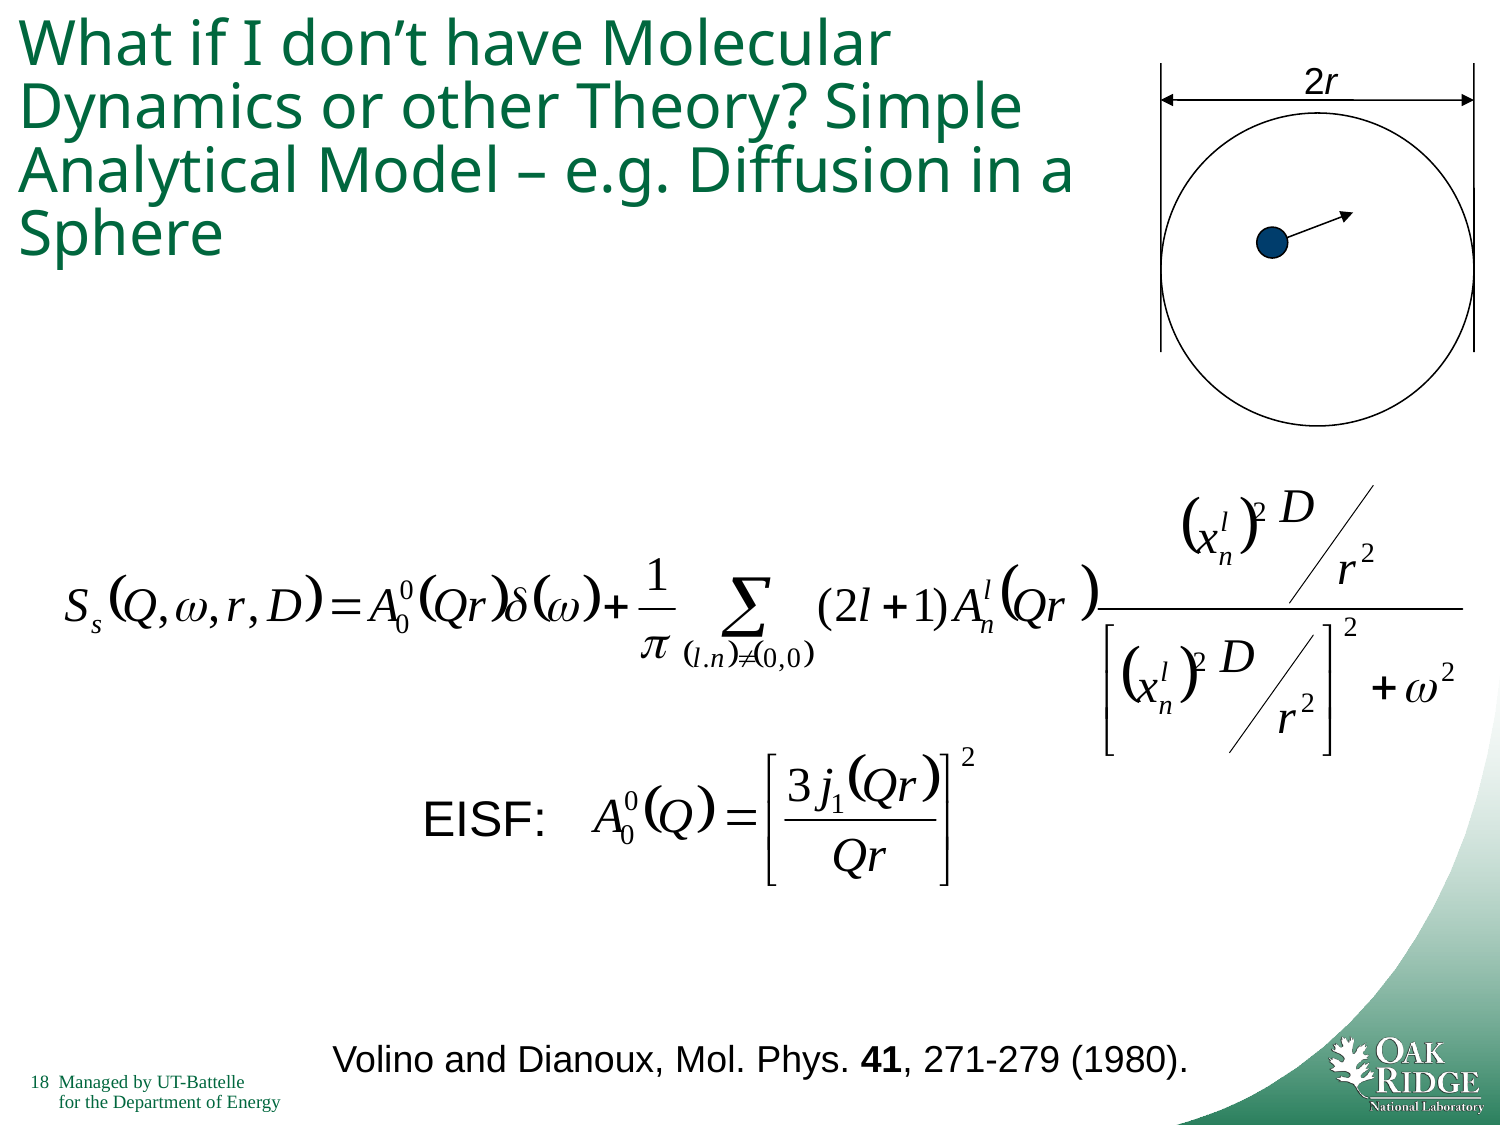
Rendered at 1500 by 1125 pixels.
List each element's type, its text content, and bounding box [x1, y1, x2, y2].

text_box EISF: [407, 778, 563, 854]
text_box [56, 475, 1471, 767]
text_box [582, 734, 987, 899]
text_box Volino and Dianoux, Mol. Phys. 41, 271-279 (1980). [317, 1027, 1205, 1088]
picture [1318, 1027, 1495, 1119]
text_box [1160, 49, 1475, 427]
title What if I don’t have Molecular Dynamics or other Theory? Simple Analytical Model – e.g. Diffusion in a Sphere [3, 6, 1163, 277]
